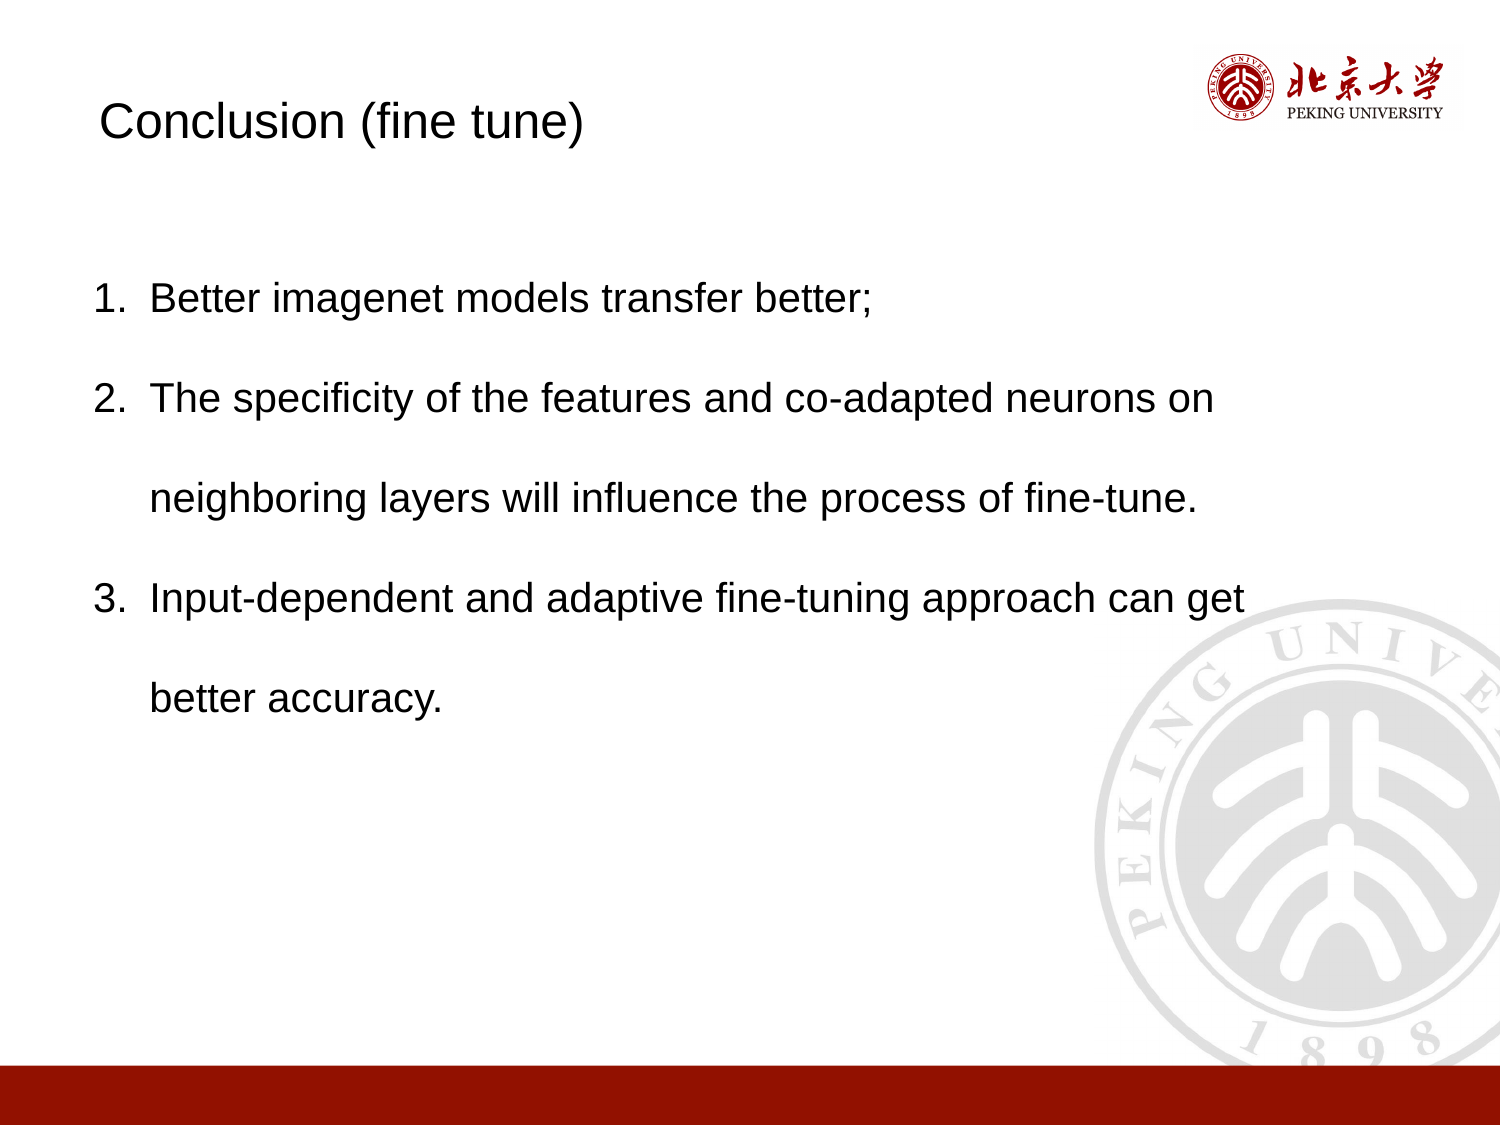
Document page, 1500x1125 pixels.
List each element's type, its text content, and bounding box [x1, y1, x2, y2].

picture [1094, 599, 1500, 1065]
picture [1193, 44, 1464, 131]
text_box Conclusion (fine tune) [84, 81, 600, 157]
text_box Better imagenet models transfer better; The specificity of the features and co-adapted neurons on neighboring layers will influence the process of fine-tune. Input-dependent and adaptive fine-tuning approach can get better accuracy. [78, 212, 1367, 728]
